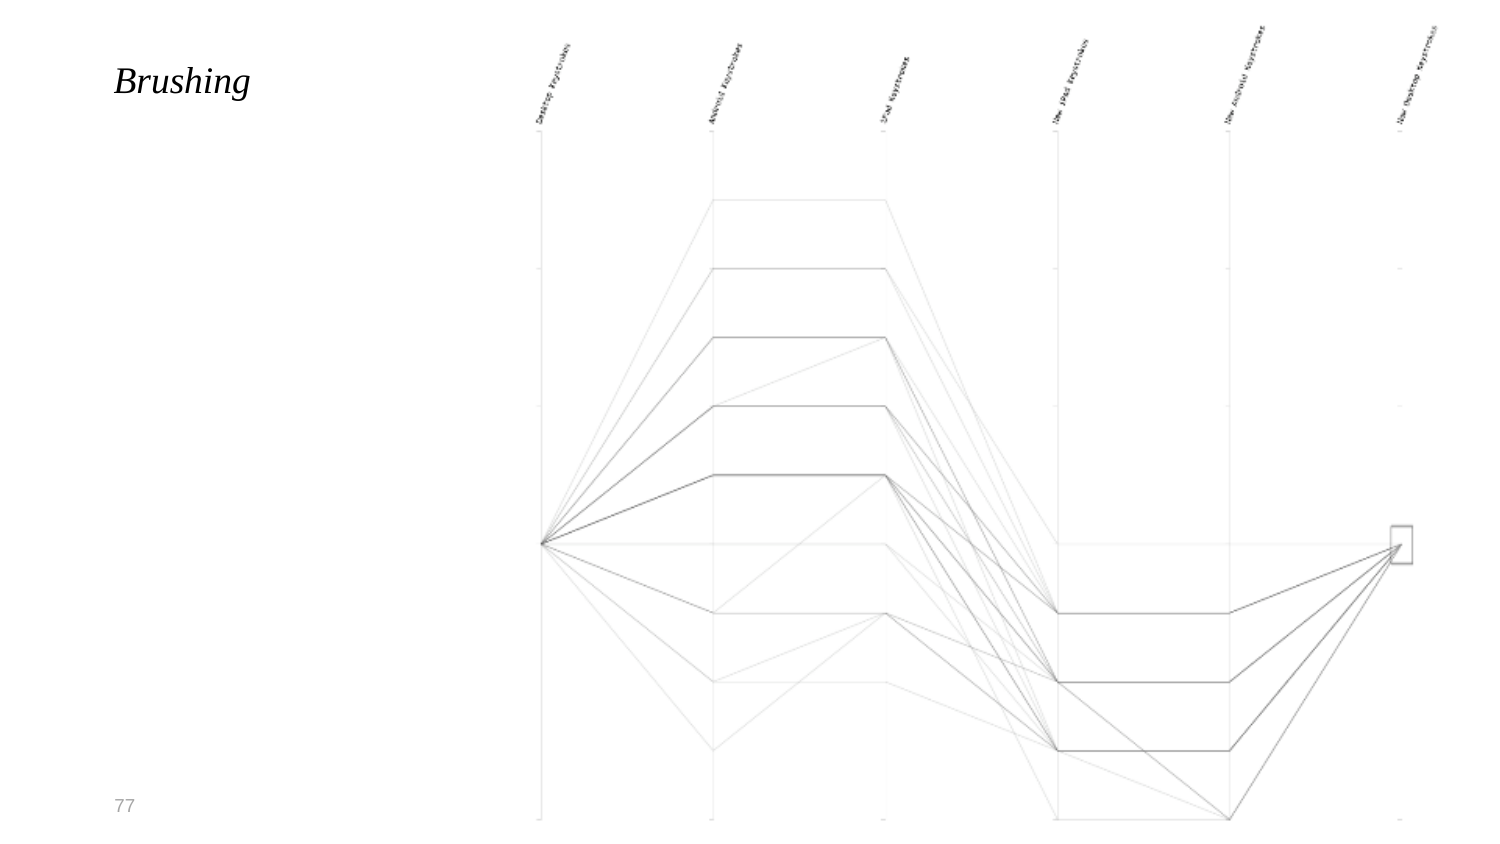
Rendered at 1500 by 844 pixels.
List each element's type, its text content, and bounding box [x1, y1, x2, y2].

slide_number 77 [103, 782, 441, 827]
list Brushing [102, 55, 527, 115]
picture [527, 20, 1443, 827]
